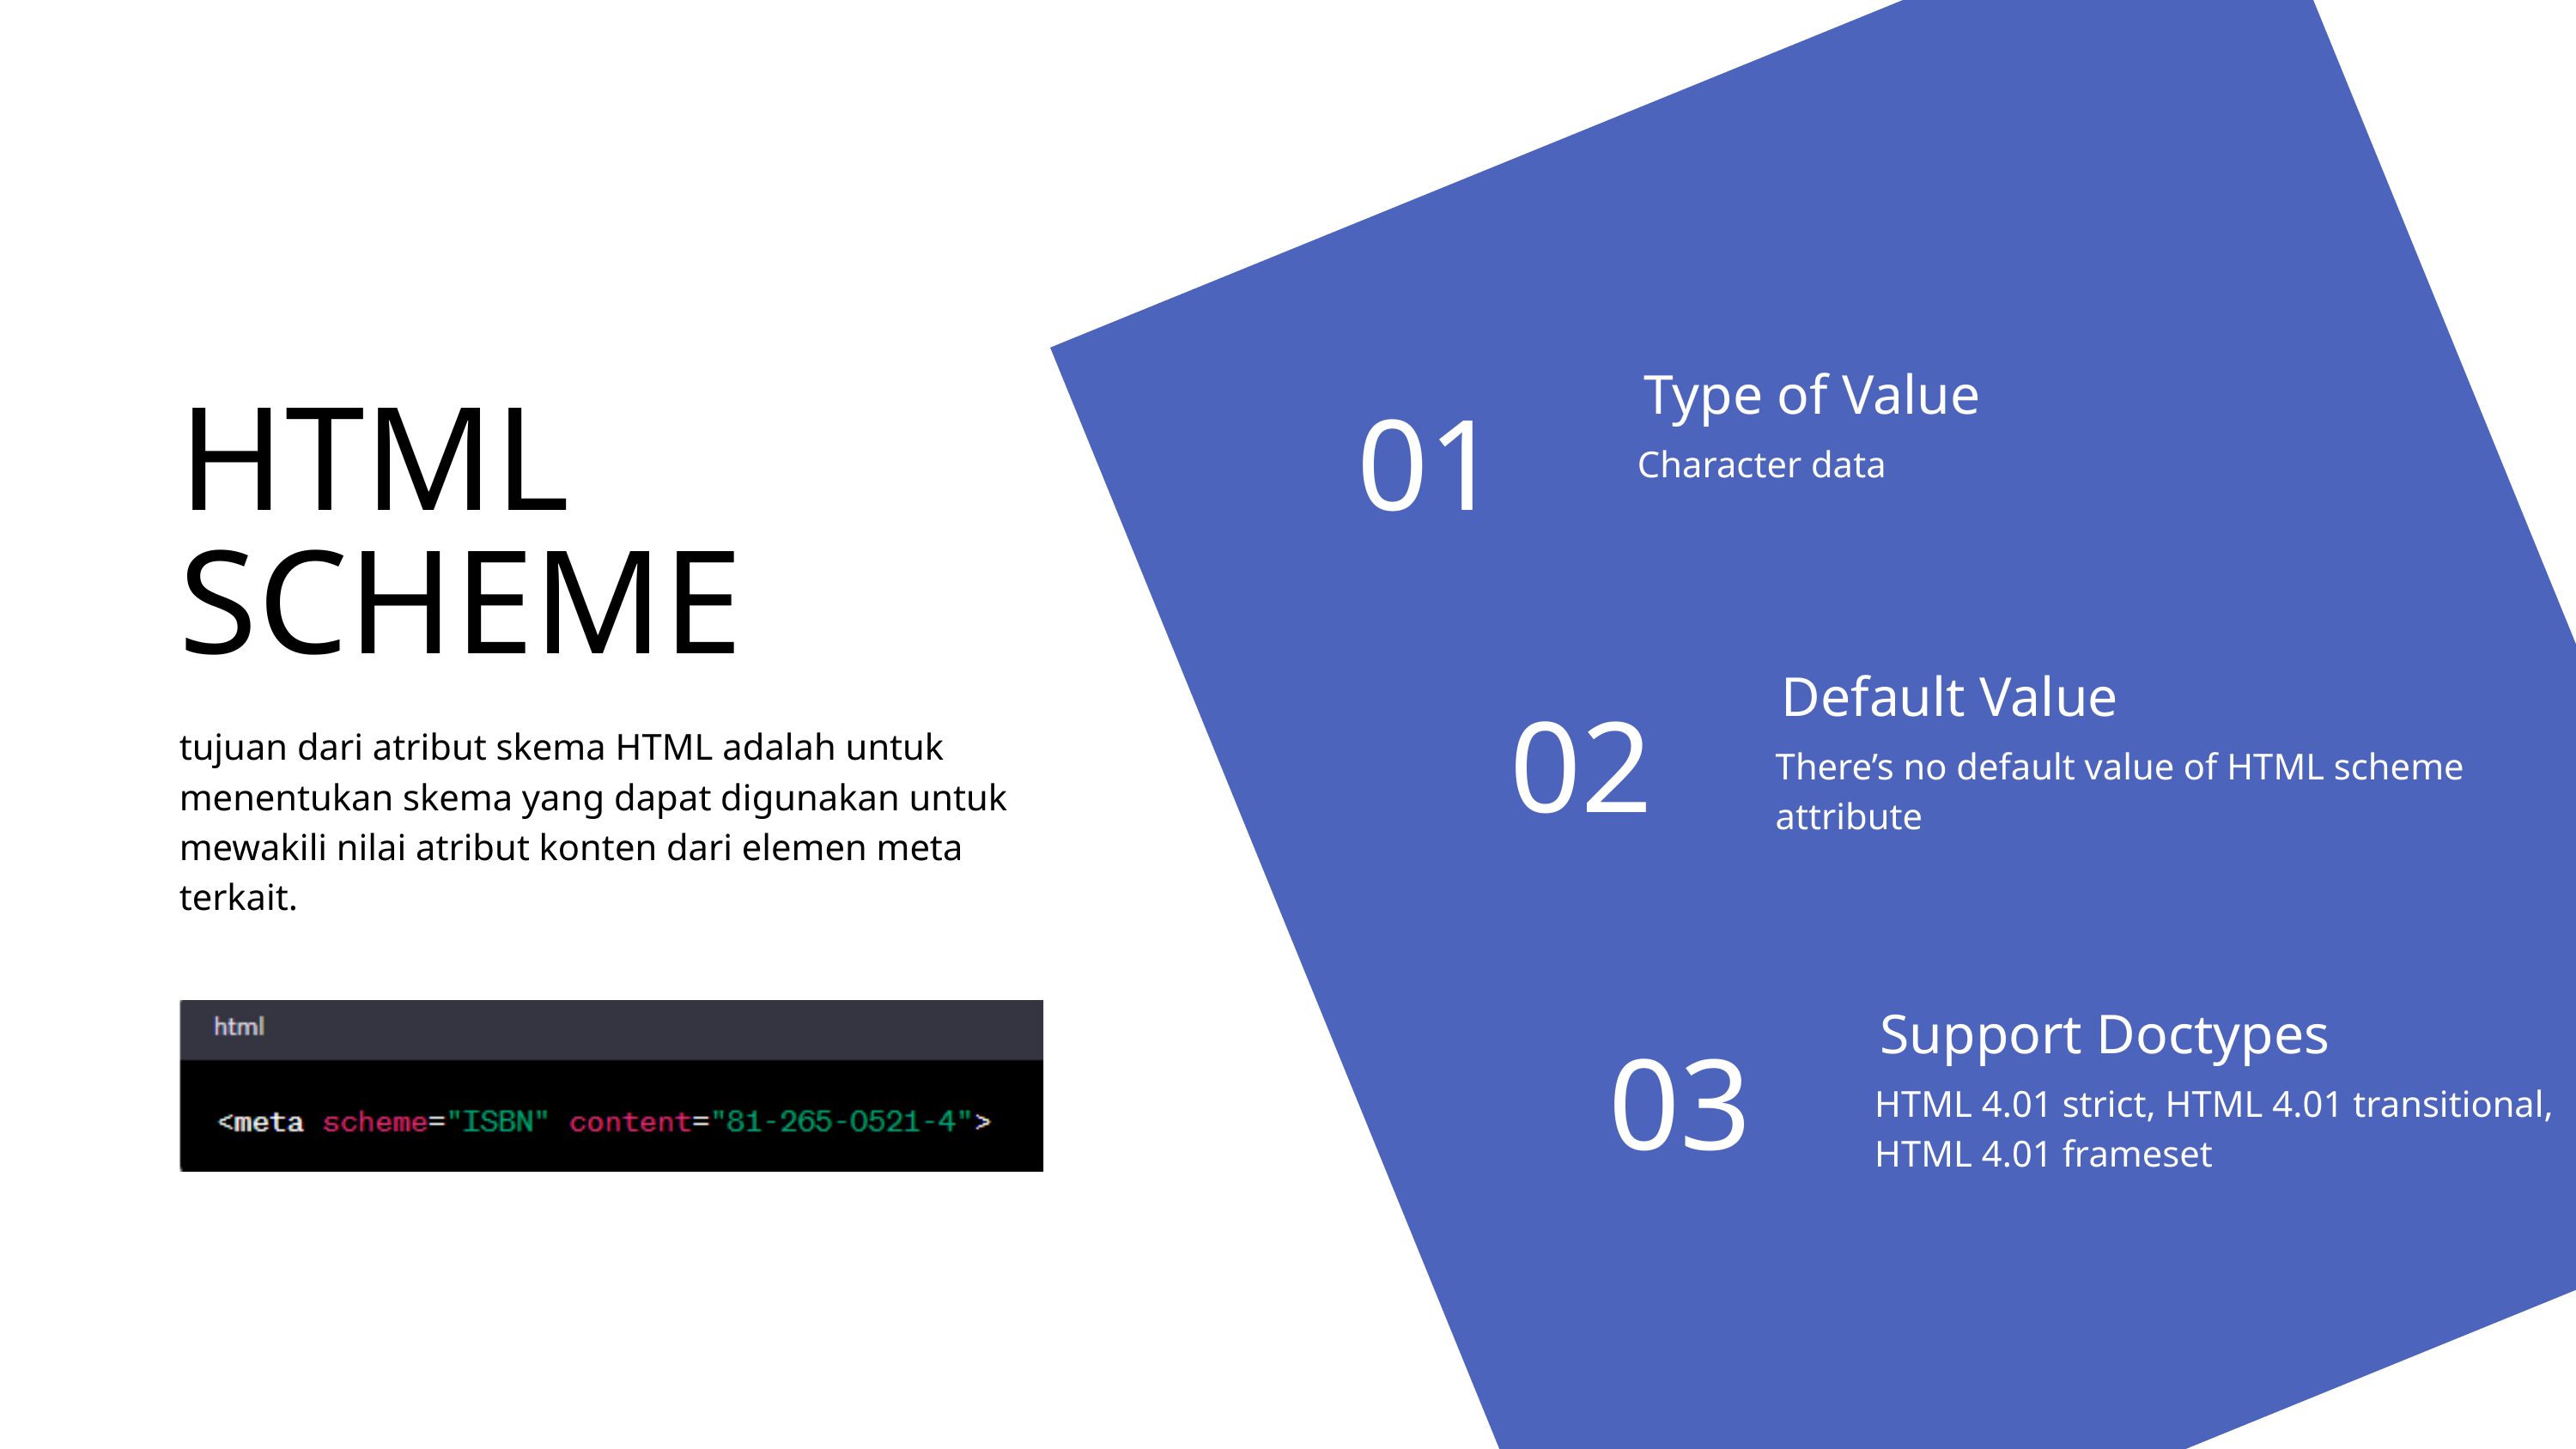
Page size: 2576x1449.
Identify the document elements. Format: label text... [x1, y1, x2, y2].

text_box tujuan dari atribut skema HTML adalah untuk menentukan skema yang dapat digunakan untuk mewakili nilai atribut konten dari elemen meta terkait. [179, 717, 1086, 968]
text_box HTML SCHEME [179, 396, 1131, 682]
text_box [1269, 354, 2401, 518]
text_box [1532, 993, 2576, 1172]
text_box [1432, 656, 2487, 834]
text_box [1275, 48, 2576, 1449]
text_box [179, 1000, 1044, 1172]
